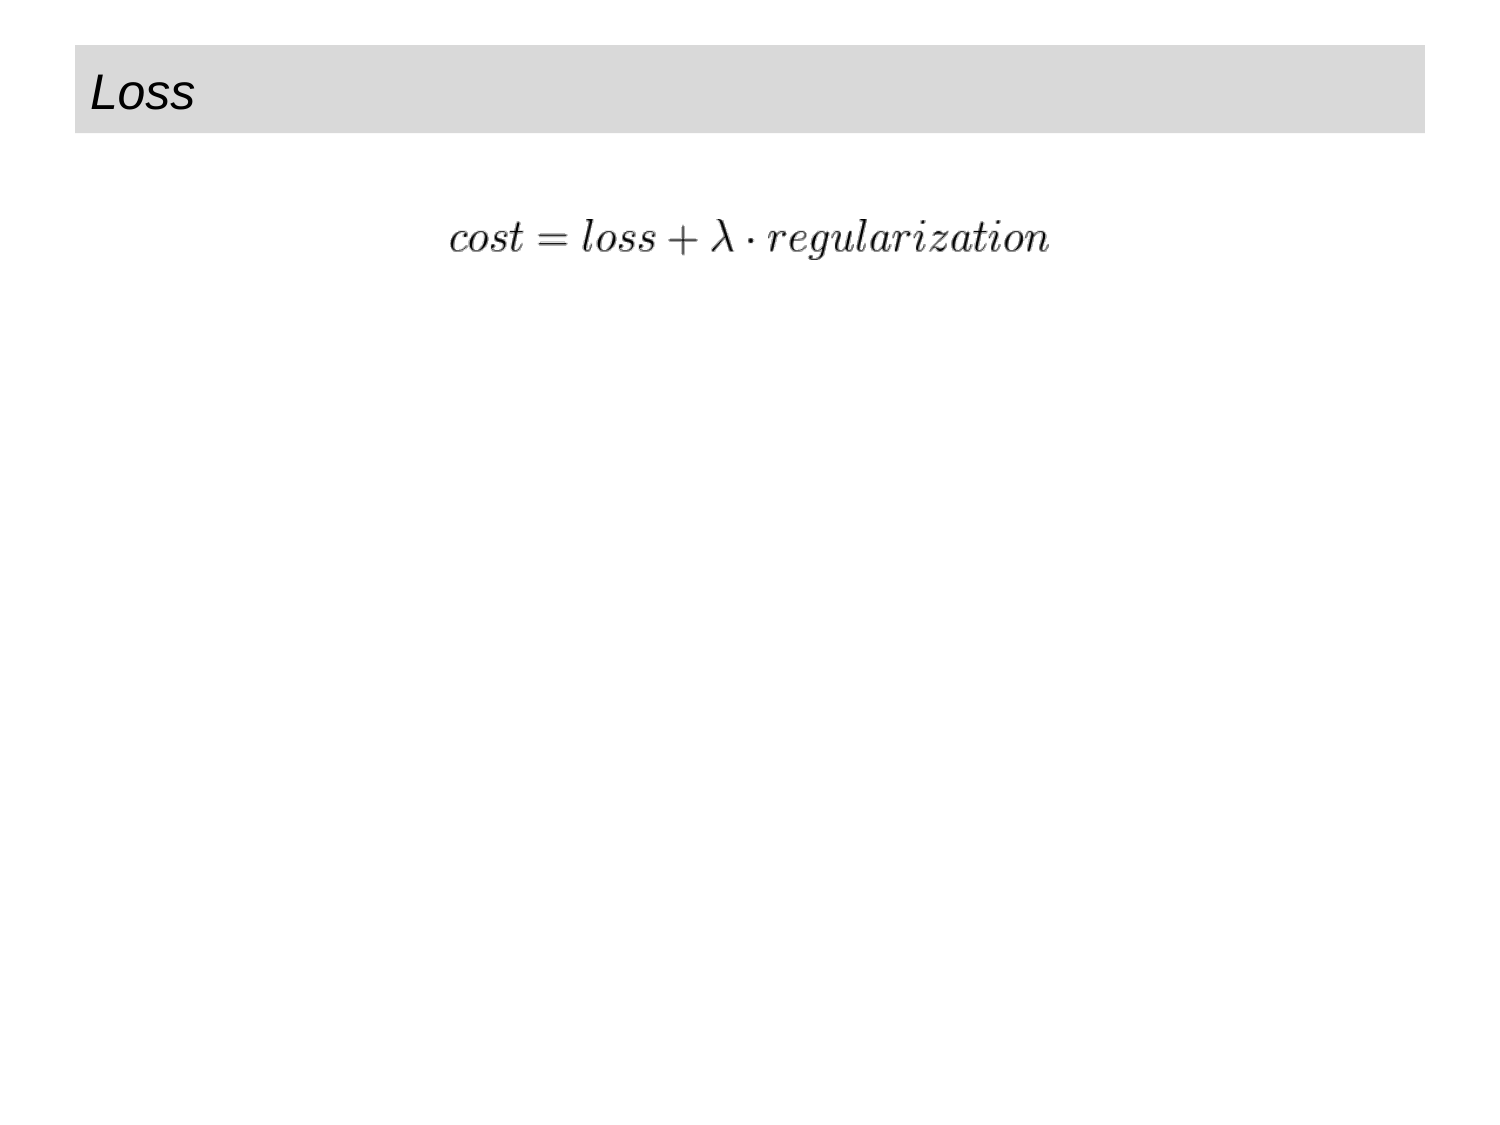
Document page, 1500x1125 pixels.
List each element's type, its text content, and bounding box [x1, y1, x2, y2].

title Loss [75, 45, 1425, 134]
picture [449, 219, 1051, 260]
